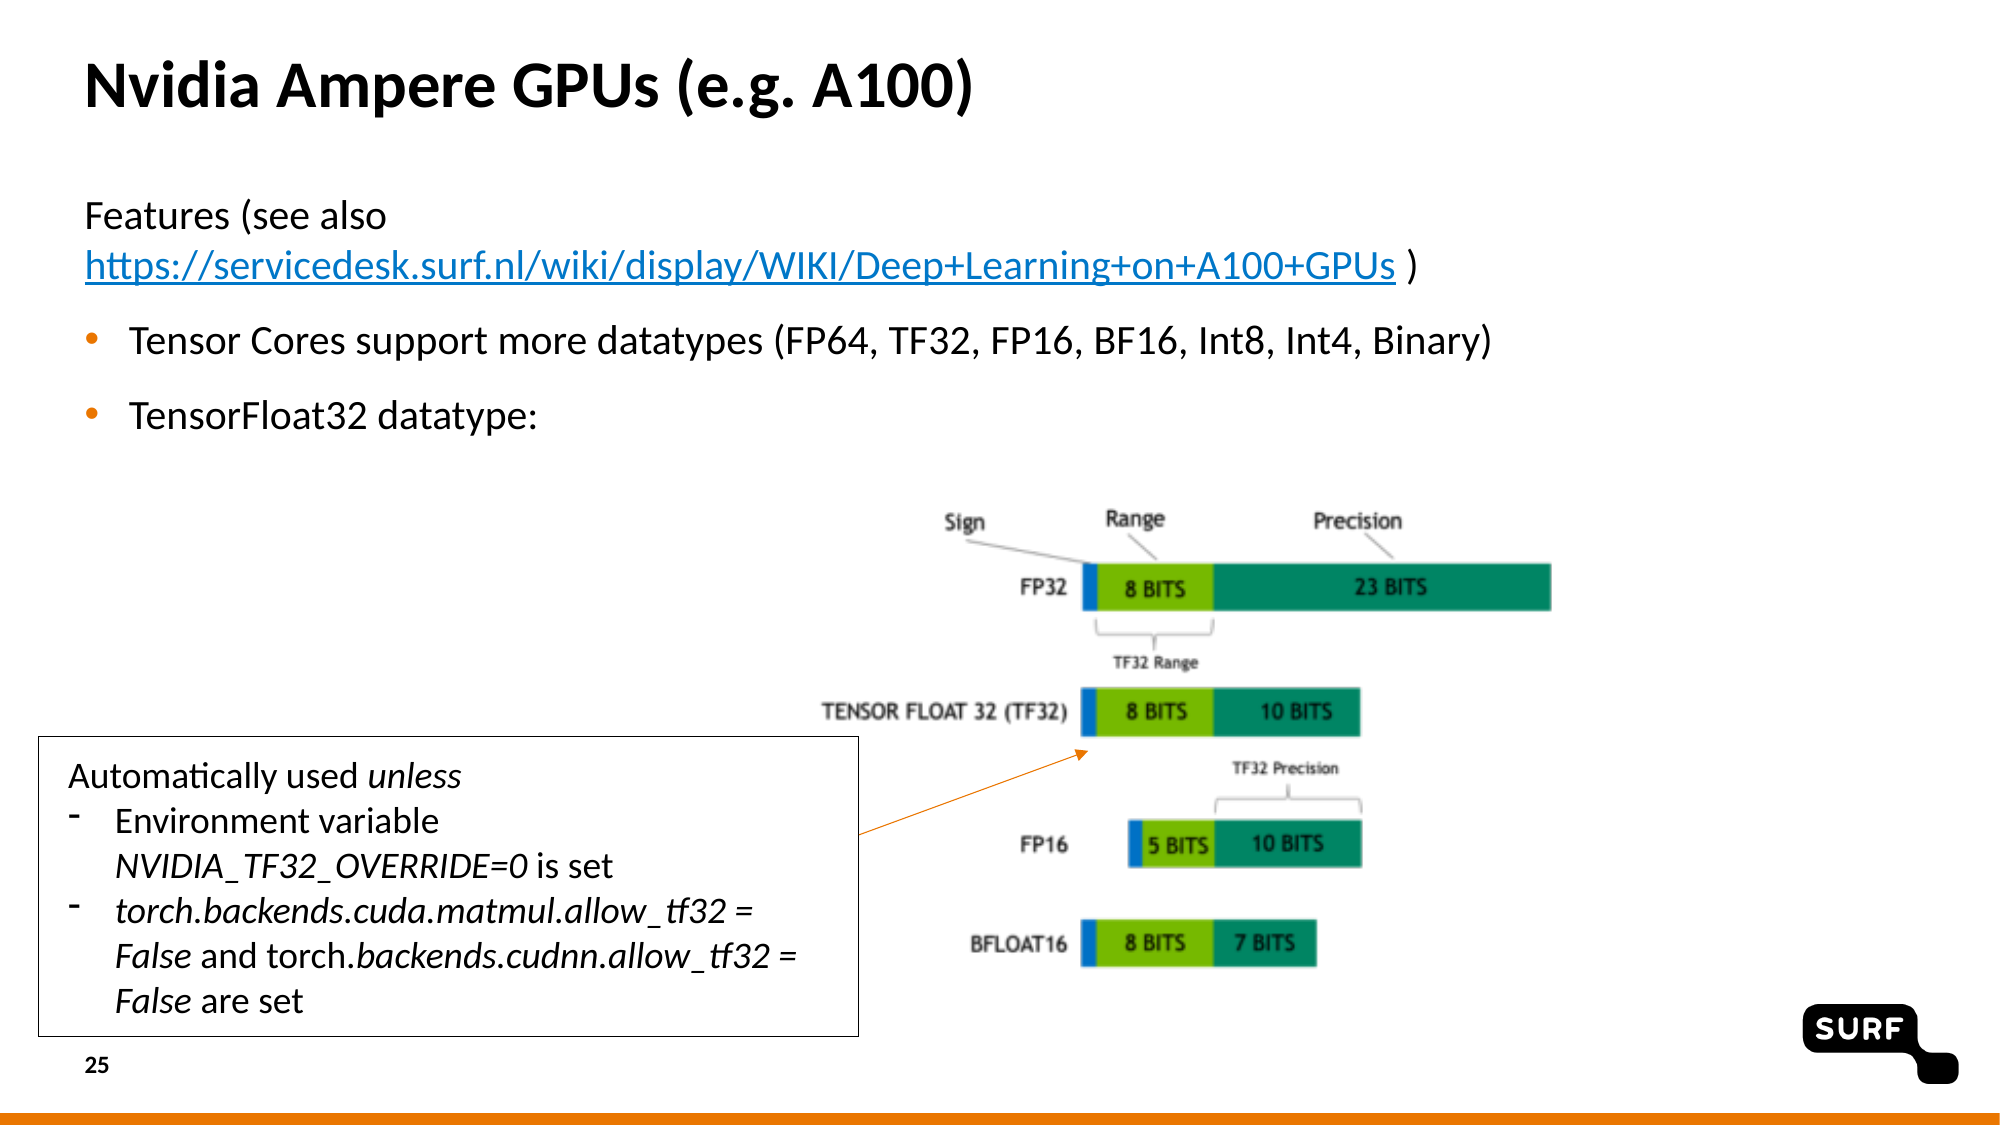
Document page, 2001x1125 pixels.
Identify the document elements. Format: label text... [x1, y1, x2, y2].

list Features (see also https://servicedesk.surf.nl/wiki/display/WIKI/Deep+Learning+on+A100+GPUs ) Tensor Cores support more datatypes (FP64, TF32, FP16, BF16, Int8, Int4, Binary) TensorFloat32 datatype: [84, 187, 1706, 919]
picture [773, 472, 1595, 996]
text_box Automatically used unless Environment variable NVIDIA_TF32_OVERRIDE=0 is set torch.backends.cuda.matmul.allow_tf32 = False and torch.backends.cudnn.allow_tf32 = False are set [38, 736, 859, 1037]
picture [1802, 1004, 1959, 1084]
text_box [858, 750, 1089, 835]
title Nvidia Ampere GPUs (e.g. A100) [85, 44, 1914, 144]
slide_number 25 [84, 1045, 149, 1082]
